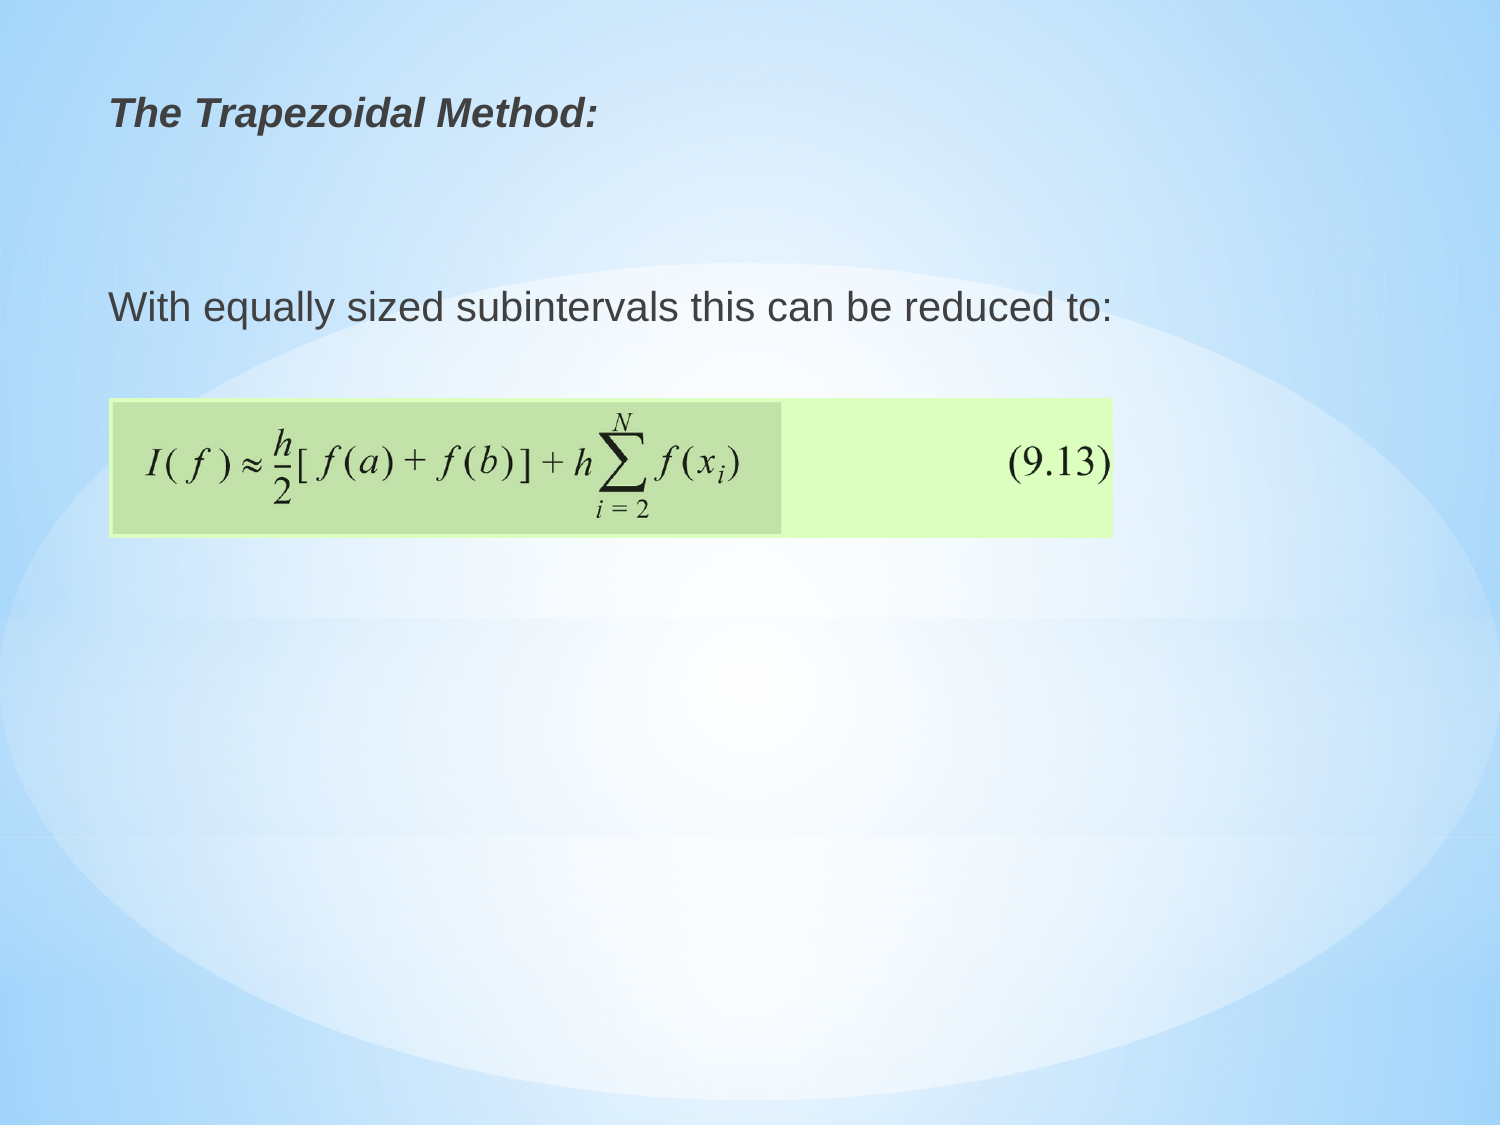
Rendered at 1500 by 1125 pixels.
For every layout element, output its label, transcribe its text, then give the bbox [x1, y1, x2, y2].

picture [109, 398, 1113, 538]
list The Trapezoidal Method: With equally sized subintervals this can be reduced to: [85, 9, 1461, 1104]
